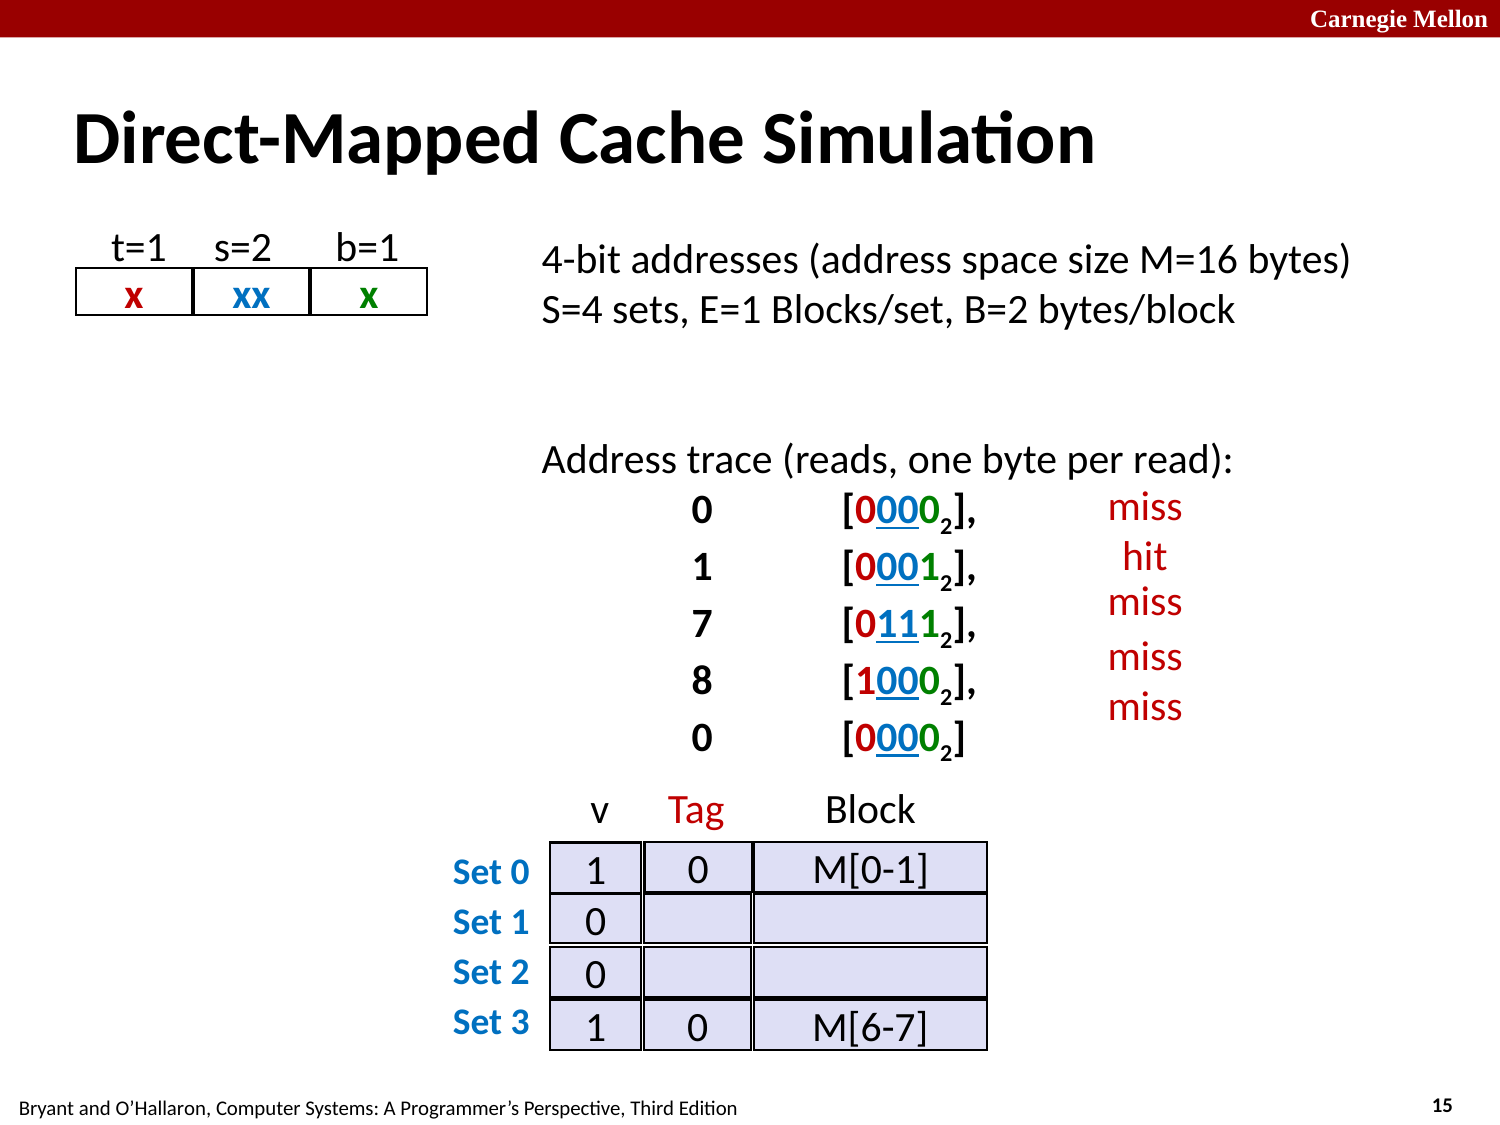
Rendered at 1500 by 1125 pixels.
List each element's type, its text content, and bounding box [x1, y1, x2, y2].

text_box [753, 902, 987, 944]
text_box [549, 842, 642, 894]
text_box 4-bit addresses (address space size M=16 bytes) S=4 sets, E=1 Blocks/set, B=2 bytes/block Address trace (reads, one byte per read): 0 [00002], 1 [00012], 7 [01112], 8 [10002], 0 [00002] [526, 224, 1488, 774]
text_box t=1 [96, 212, 183, 277]
text_box 0 [549, 946, 642, 997]
text_box [644, 946, 752, 997]
text_box xx [193, 267, 310, 315]
text_box x [311, 267, 427, 315]
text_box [549, 999, 987, 1050]
text_box miss [1092, 486, 1198, 534]
text_box miss [1092, 636, 1198, 684]
text_box b=1 [320, 212, 415, 267]
text_box s=2 [199, 212, 288, 267]
text_box [644, 903, 752, 944]
text_box [753, 946, 987, 997]
text_box Set 2 [438, 939, 545, 989]
text_box Tag [653, 774, 740, 839]
text_box miss [1092, 581, 1198, 629]
text_box Set 3 [438, 989, 545, 1050]
text_box v [575, 774, 625, 839]
text_box hit [1107, 536, 1183, 581]
text_box Set 1 [438, 889, 545, 939]
text_box miss [1092, 686, 1198, 734]
text_box Block [810, 774, 932, 839]
title Direct-Mapped Cache Simulation [58, 71, 1305, 197]
text_box x [76, 267, 192, 315]
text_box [644, 841, 988, 893]
text_box 0 [549, 902, 642, 944]
text_box Set 0 [438, 839, 545, 889]
